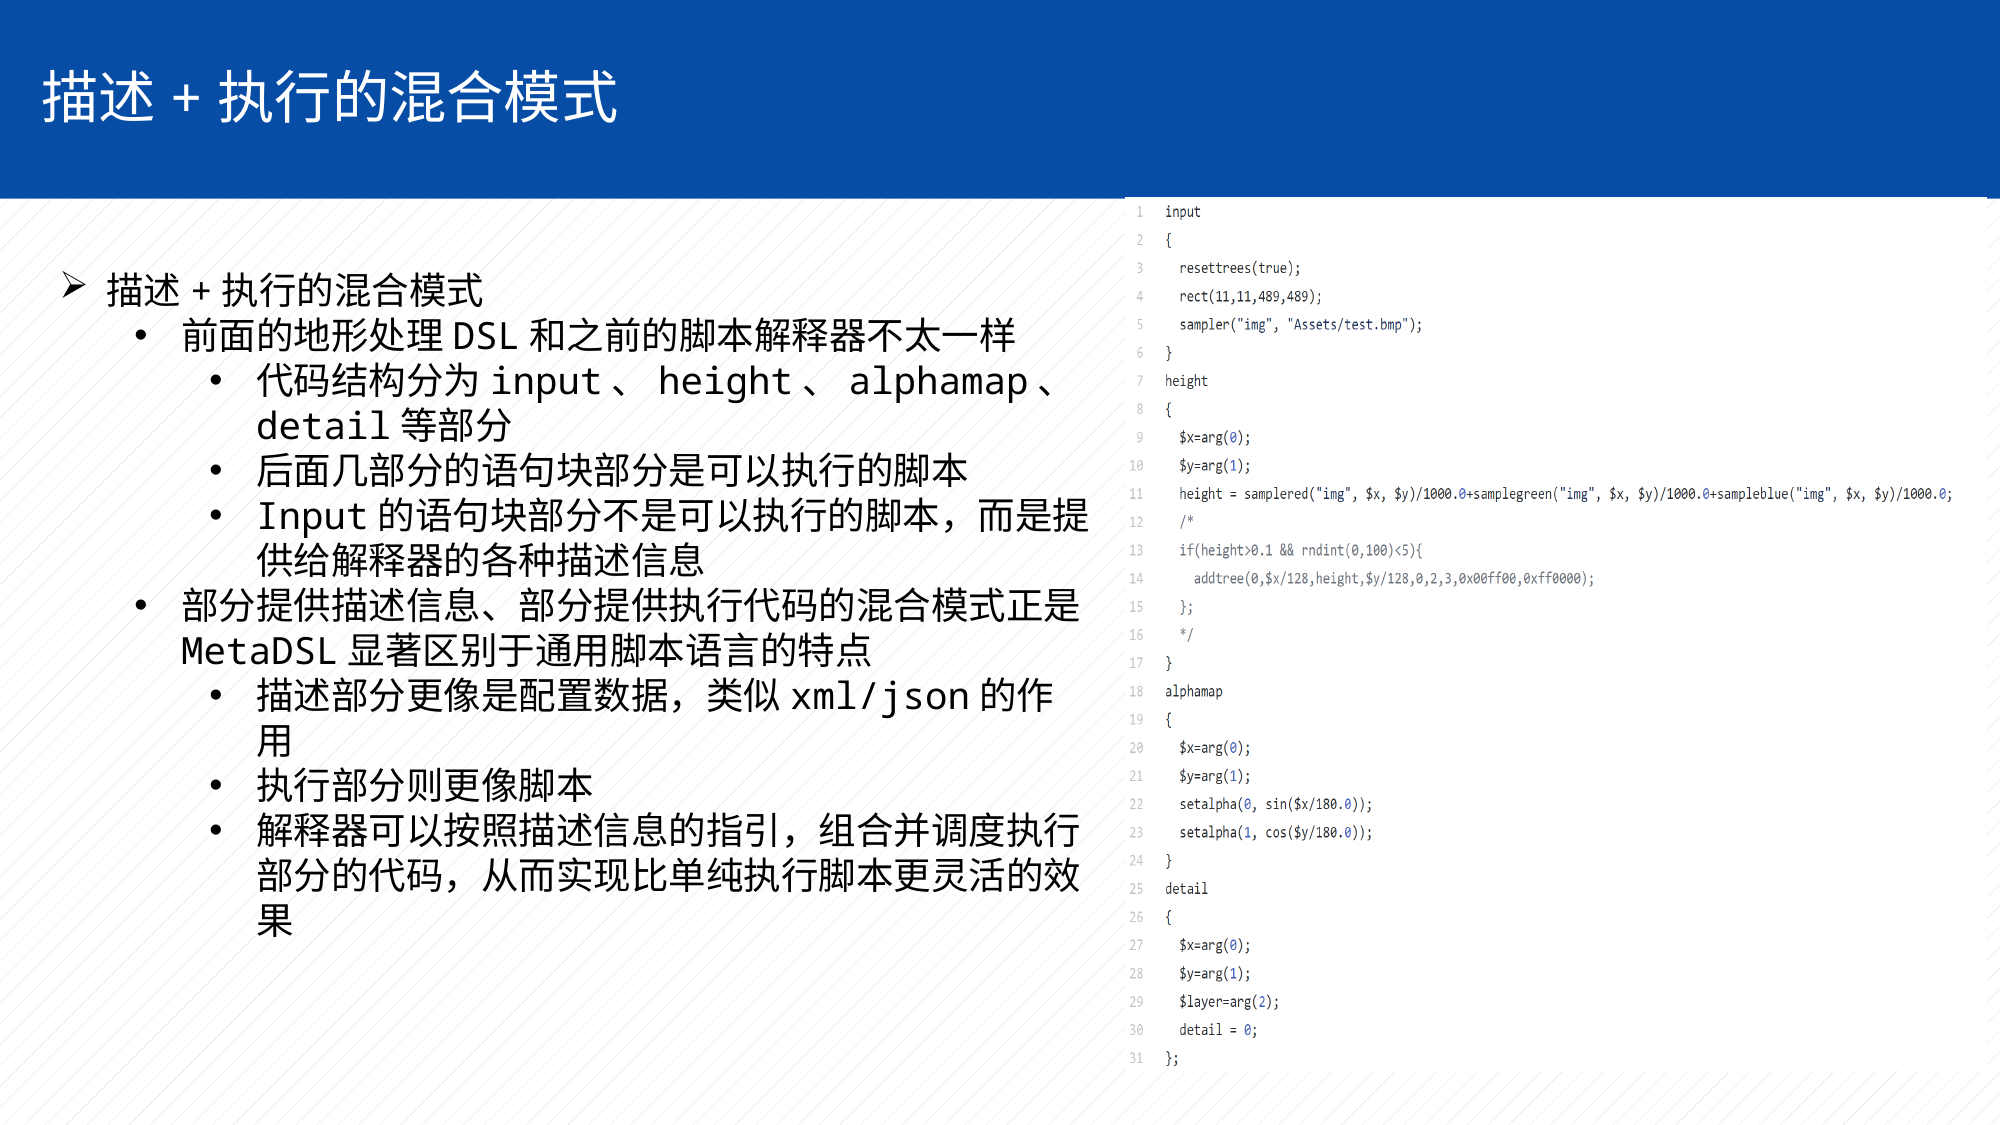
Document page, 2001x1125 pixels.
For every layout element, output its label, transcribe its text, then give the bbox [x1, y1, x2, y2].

list 描述+执行的混合模式 [26, 20, 1782, 180]
picture [1124, 197, 1987, 1071]
text_box 描述+执行的混合模式 前面的地形处理DSL和之前的脚本解释器不太一样 代码结构分为input、height、alphamap、detail等部分 后面几部分的语句块部分是可以执行的脚本 Input的语句块部分不是可以执行的脚本，而是提供给解释器的各种描述信息 部分提供描述信息、部分提供执行代码的混合模式正是MetaDSL显著区别于通用脚本语言的特点 描述部分更像是配置数据，类似xml/json的作用 执行部分则更像脚本 解释器可以按照描述信息的指引，组合并调度执行部分的代码，从而实现比单纯执行脚本更灵活的效果 [44, 259, 1106, 995]
